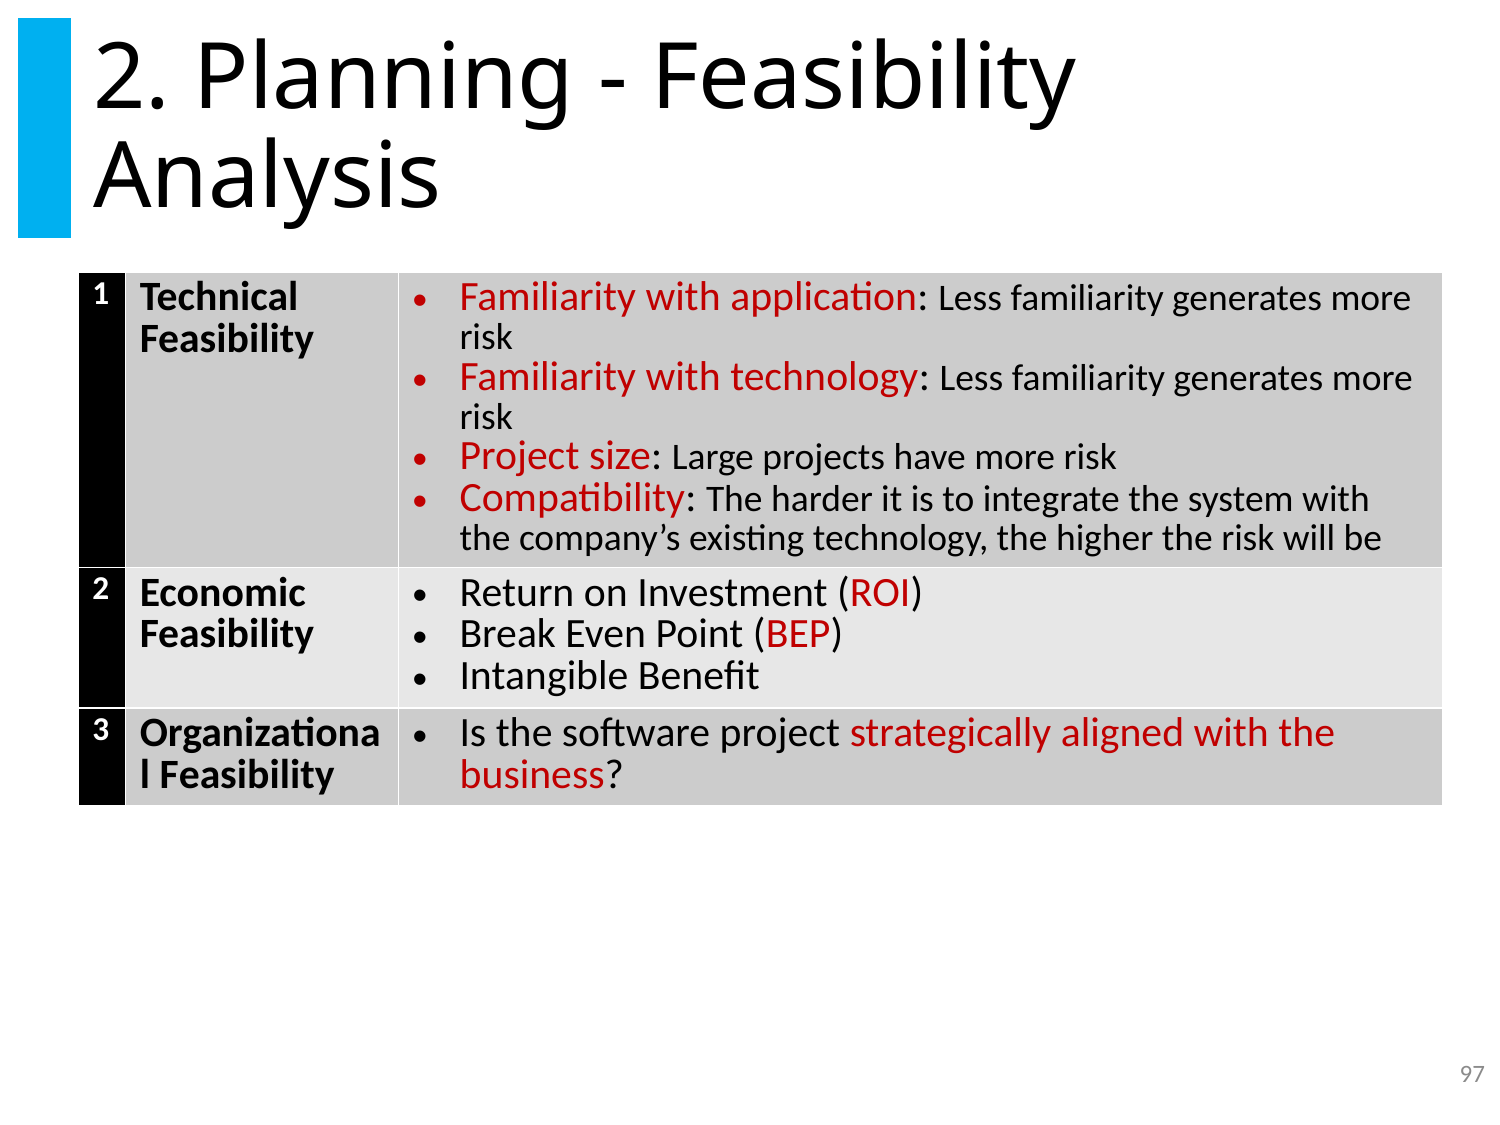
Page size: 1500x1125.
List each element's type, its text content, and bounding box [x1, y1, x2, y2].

table_cell Economic Feasibility [126, 568, 398, 707]
table_cell Return on Investment (ROI) Break Even Point (BEP) Intangible Benefit [399, 568, 1442, 707]
table_header 1 [79, 273, 125, 567]
table_cell 3 [79, 709, 125, 805]
table_cell Is the software project strategically aligned with the business? [399, 709, 1442, 805]
table_header Technical Feasibility [126, 273, 398, 567]
table_cell 2 [79, 568, 125, 707]
slide_number 97 [1162, 1042, 1500, 1103]
table_header Familiarity with application: Less familiarity generates more risk Familiarity with technology: Less familiarity generates more risk Project size: Large projects have more risk Compatibility: The harder it is to integrate the system with the company’s existing technology, the higher the risk will be [399, 273, 1442, 567]
title 2. Planning - Feasibility Analysis [78, 19, 1443, 237]
table_cell Organizational Feasibility [126, 709, 398, 805]
